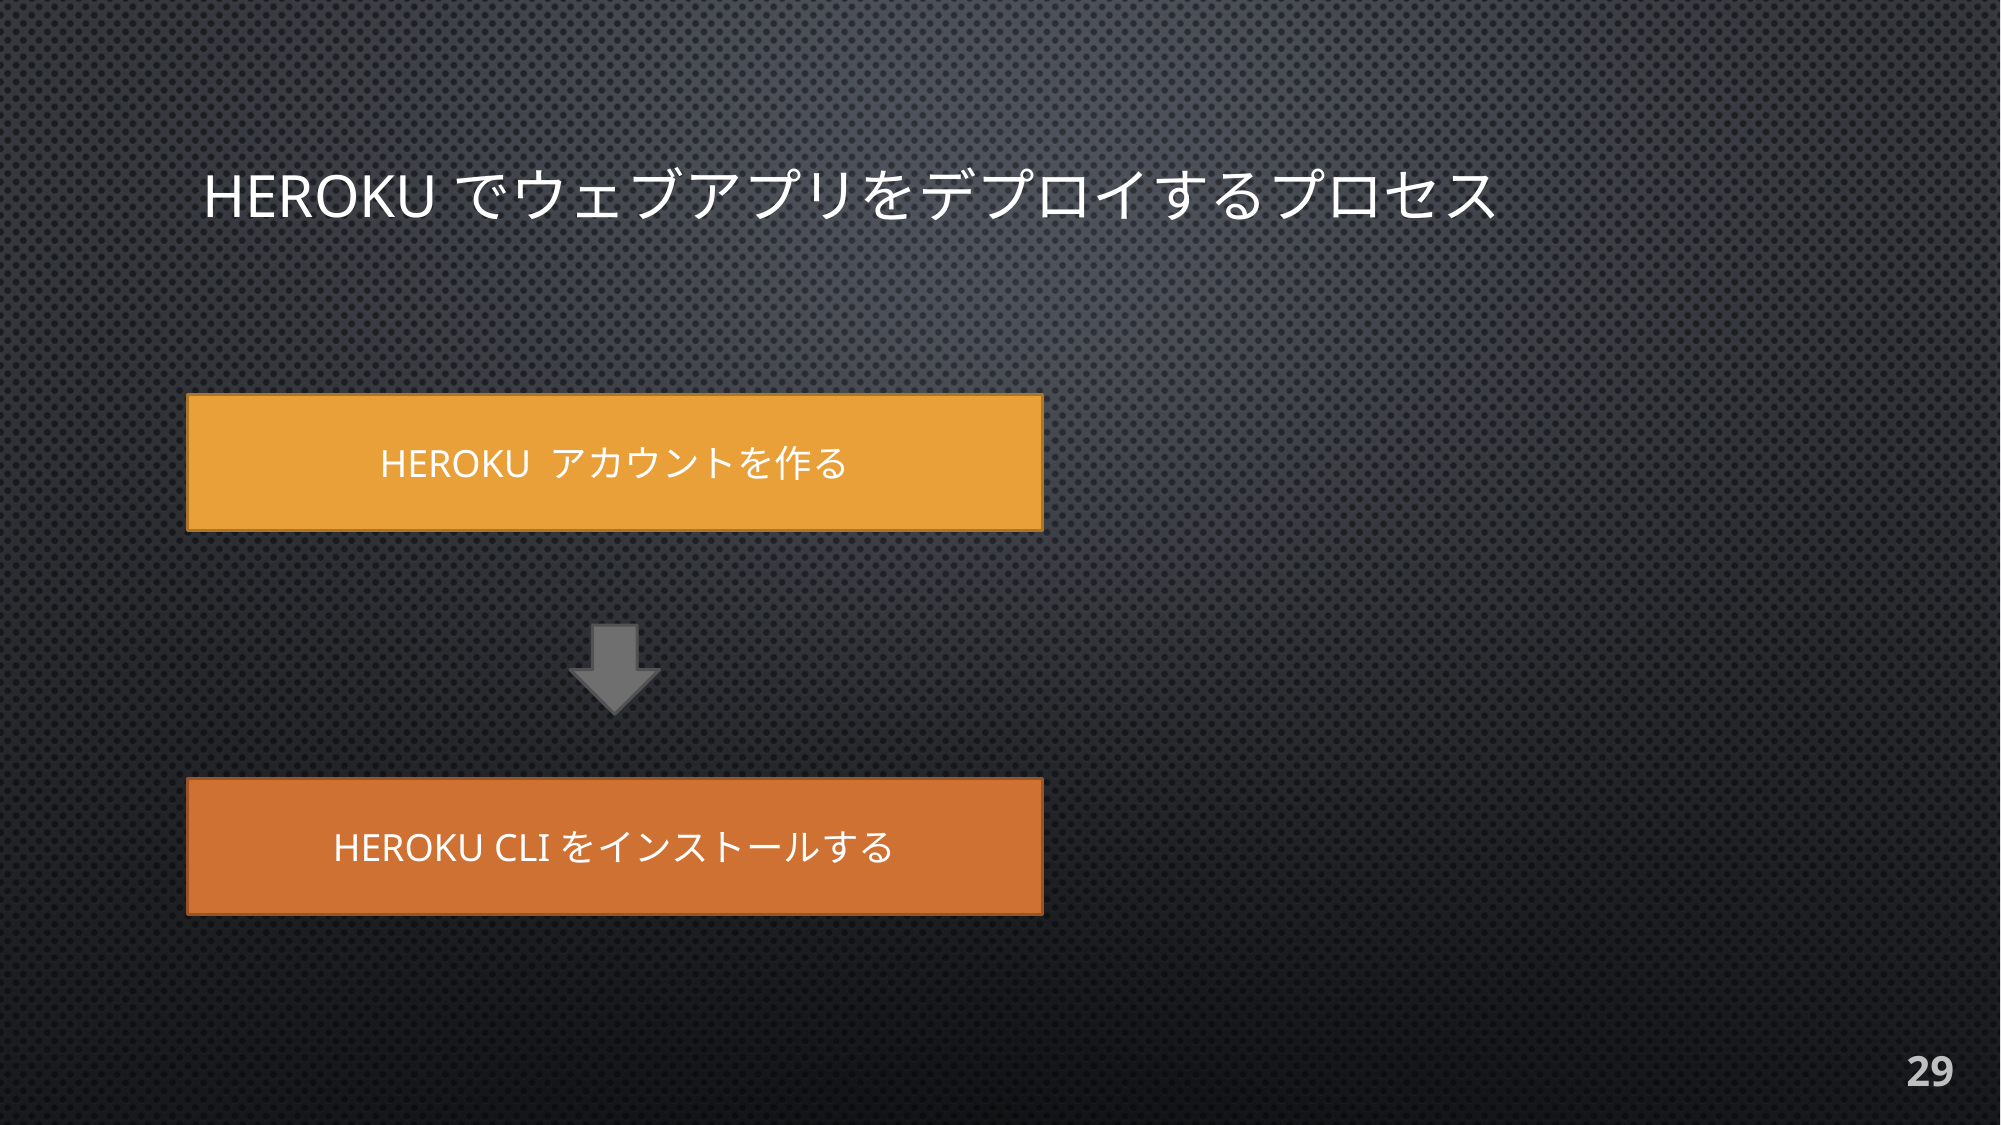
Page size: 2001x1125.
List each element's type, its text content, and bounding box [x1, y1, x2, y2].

slide_number 29 [1879, 1043, 1970, 1104]
title HEROKuでウェブアプリをデプロイするプロセス [187, 105, 1625, 283]
text_box [568, 623, 661, 716]
text_box HEROKU CLIをインストールする [186, 777, 1044, 916]
text_box HEROKU アカウントを作る [186, 393, 1044, 532]
